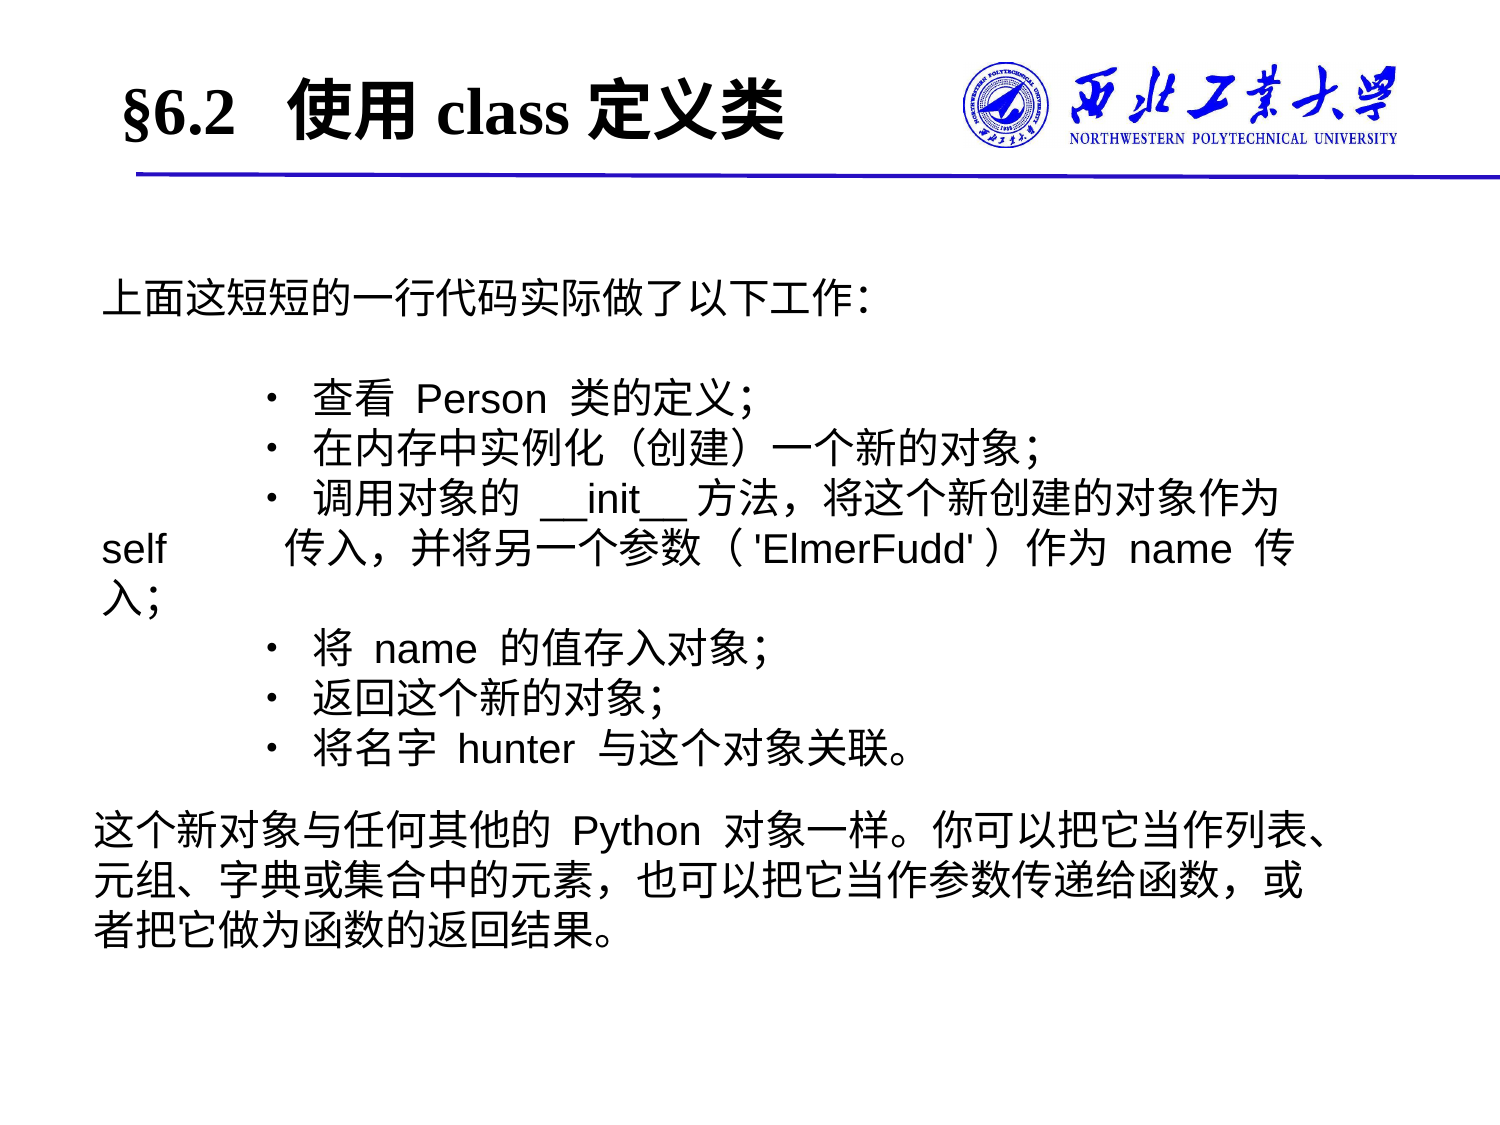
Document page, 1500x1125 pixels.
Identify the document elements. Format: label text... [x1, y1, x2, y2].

title §6.2 使用class定义类 [105, 69, 883, 168]
text_box 这个新对象与任何其他的 Python 对象一样。你可以把它当作列表、元组、字典或集合中的元素，也可以把它当作参数传递给函数，或者把它做为函数的返回结果。 [78, 796, 1336, 962]
text_box 上面这短短的一行代码实际做了以下工作： • 查看 Person 类的定义； • 在内存中实例化（创建）一个新的对象； • 调用对象的 __init__方法，将这个新创建的对象作为 self 传入，并将另一个参数（'ElmerFudd'）作为 name 传入； • 将 name 的值存入对象； • 返回这个新的对象； • 将名字 hunter 与这个对象关联。 [86, 264, 1344, 780]
subtitle [132, 226, 1370, 375]
picture [963, 62, 1397, 148]
